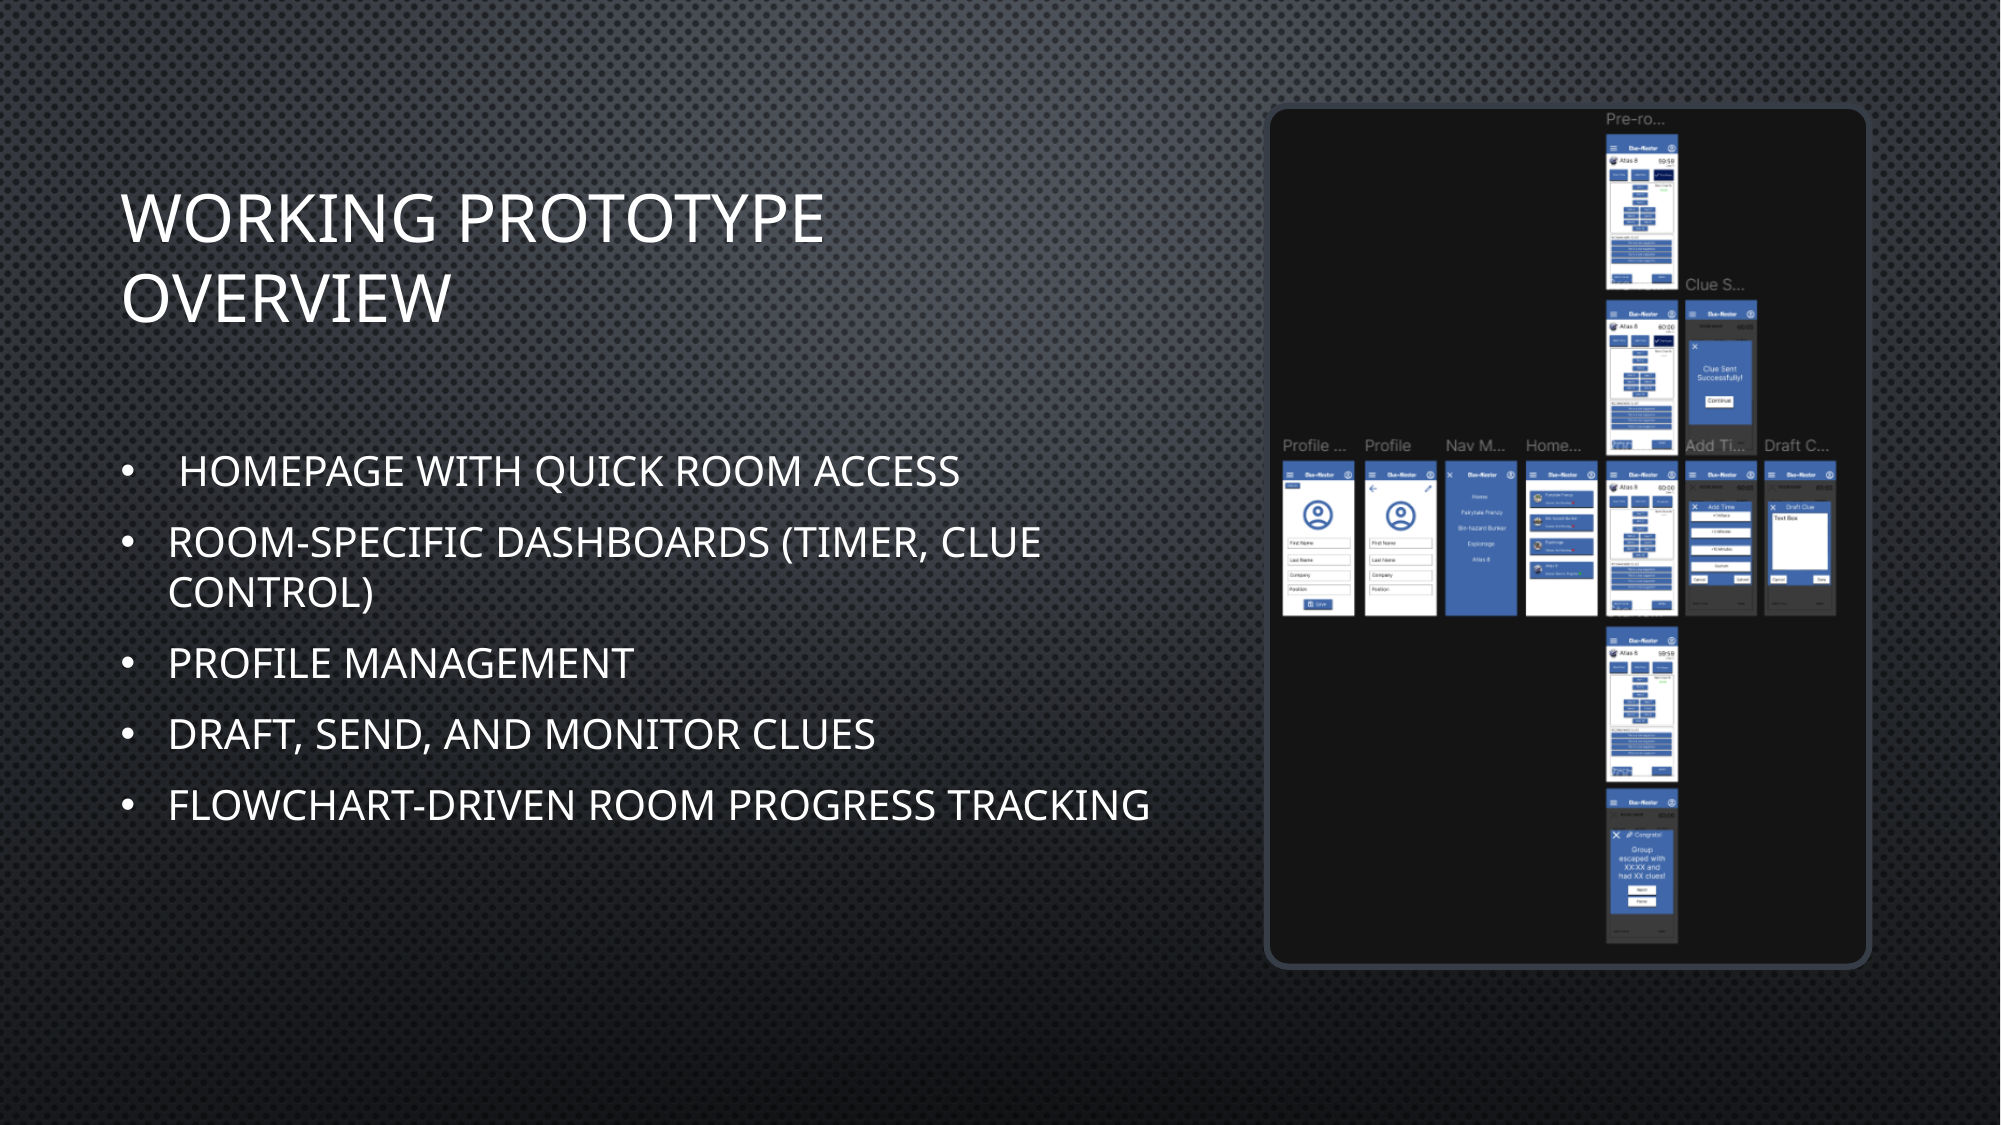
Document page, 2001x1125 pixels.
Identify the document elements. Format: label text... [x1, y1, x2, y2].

picture [1266, 105, 1870, 967]
title Working Prototype Overview [105, 99, 1184, 413]
list Homepage with quick room access Room-specific dashboards (timer, clue control) Profile Management Draft, send, and monitor clues Flowchart-driven room progress tracking [105, 437, 1184, 966]
